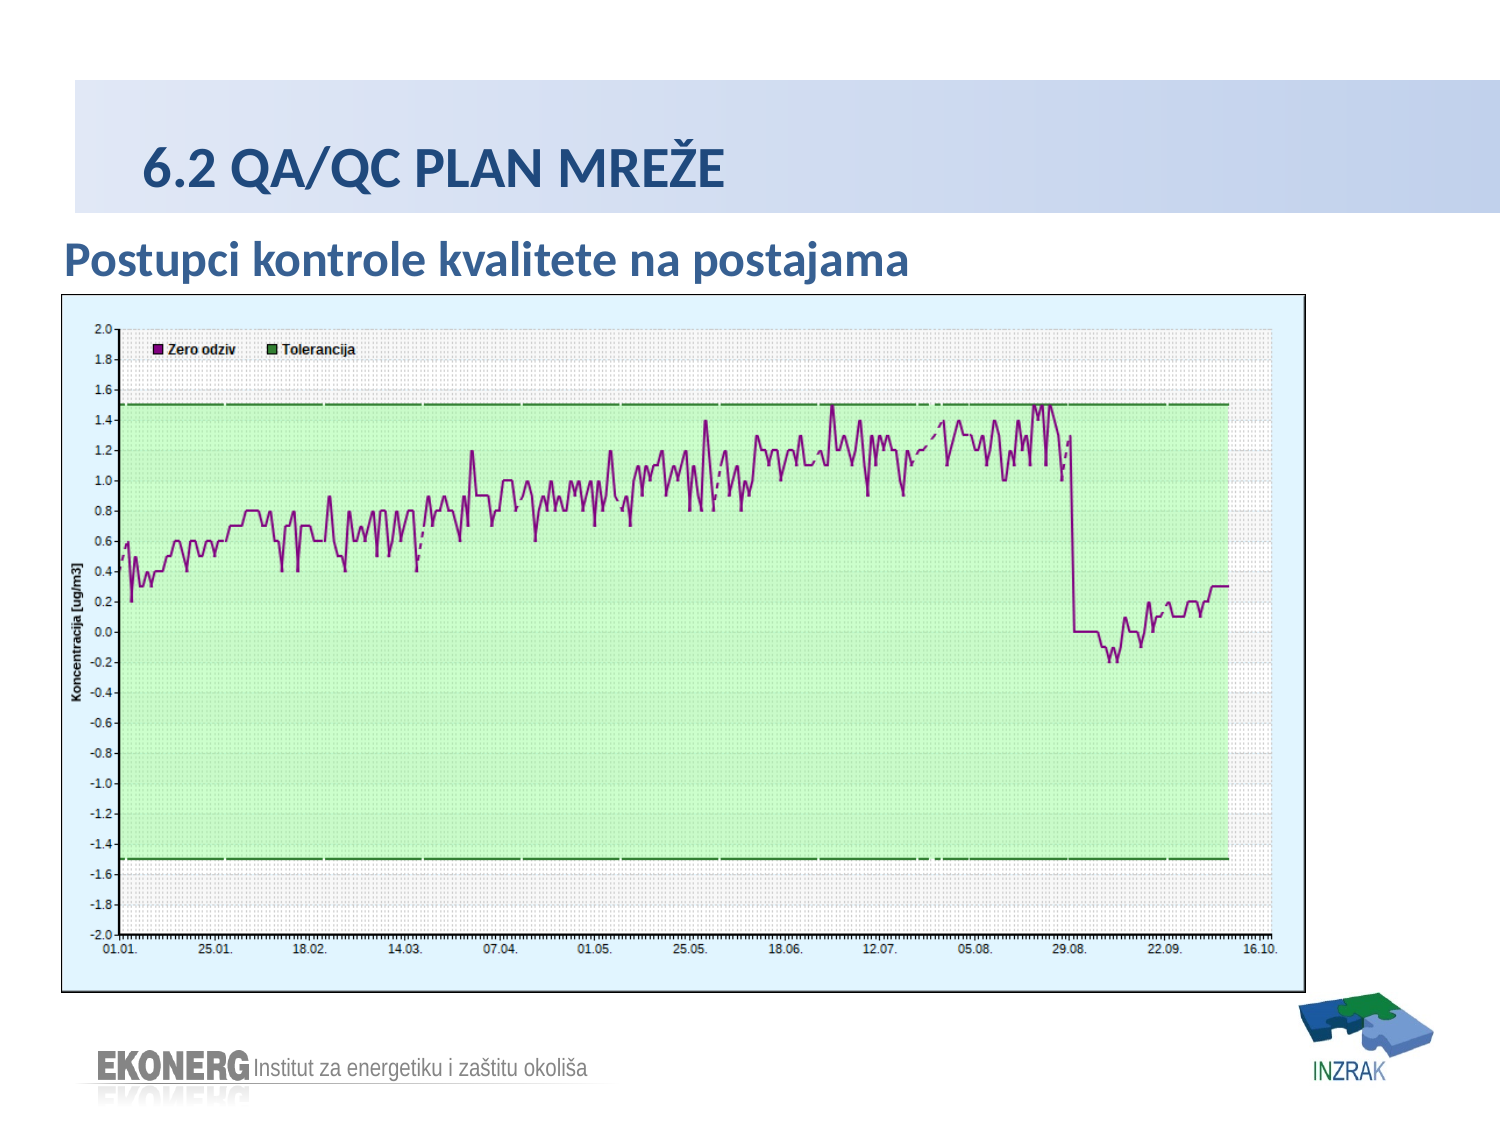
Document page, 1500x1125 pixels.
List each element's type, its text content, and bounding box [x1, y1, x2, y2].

text_box Postupci kontrole kvalitete na postajama [50, 219, 1404, 294]
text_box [61, 1038, 636, 1112]
title 6.2 QA/QC PLAN MREŽE [75, 80, 1500, 213]
picture [61, 294, 1434, 1088]
